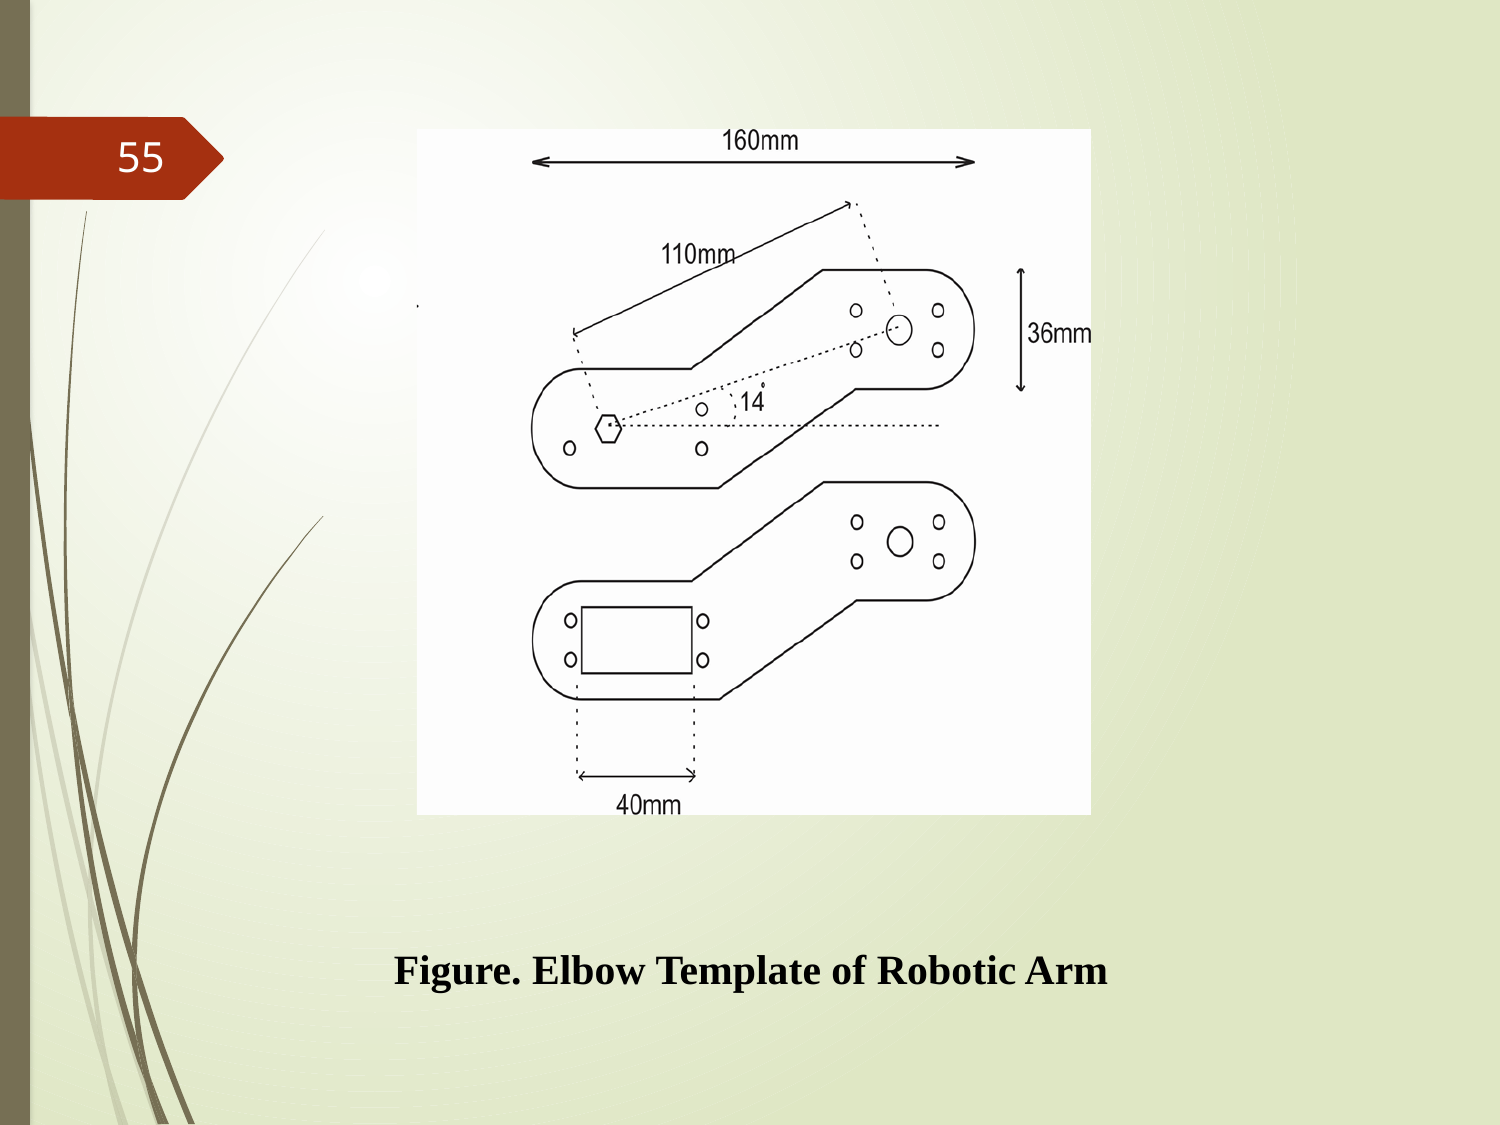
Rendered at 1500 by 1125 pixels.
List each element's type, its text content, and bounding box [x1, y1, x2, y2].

text_box Figure. Elbow Template of Robotic Arm [2, 935, 1500, 1001]
picture [416, 128, 1097, 819]
slide_number 55 [83, 129, 180, 190]
